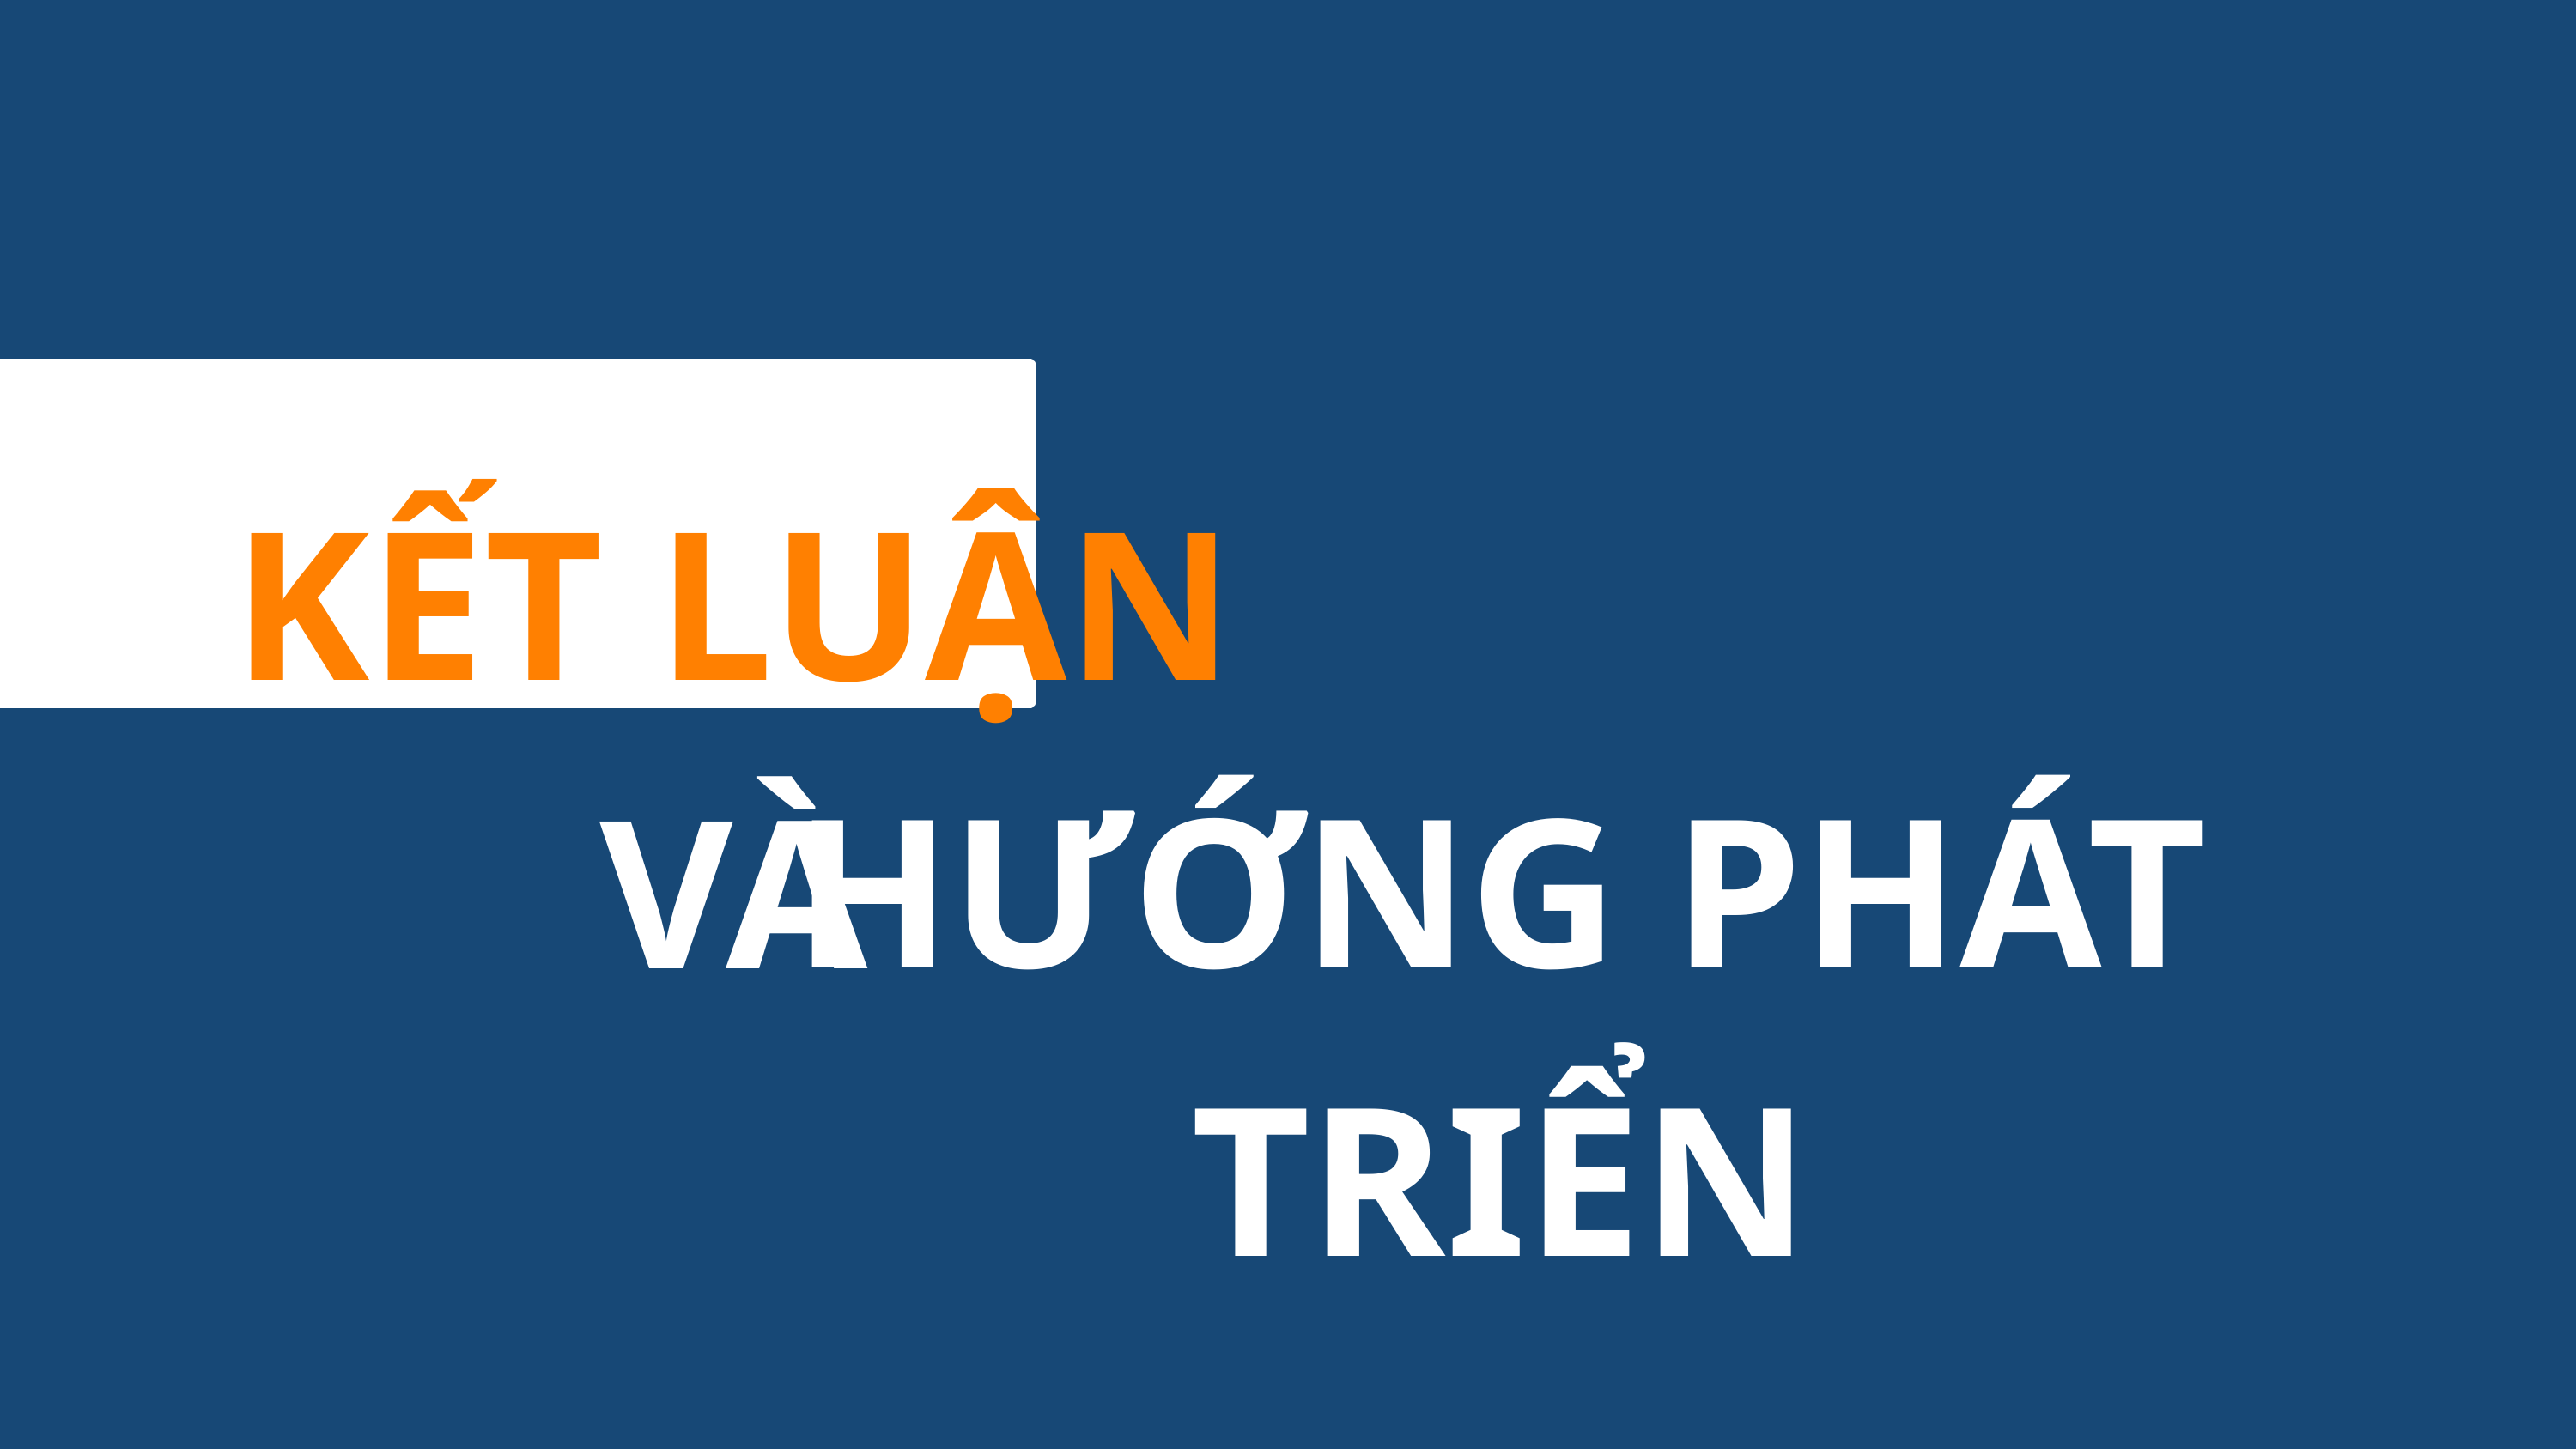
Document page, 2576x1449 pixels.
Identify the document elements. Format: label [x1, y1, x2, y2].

text_box [0, 358, 1036, 709]
text_box [93, 457, 2483, 992]
